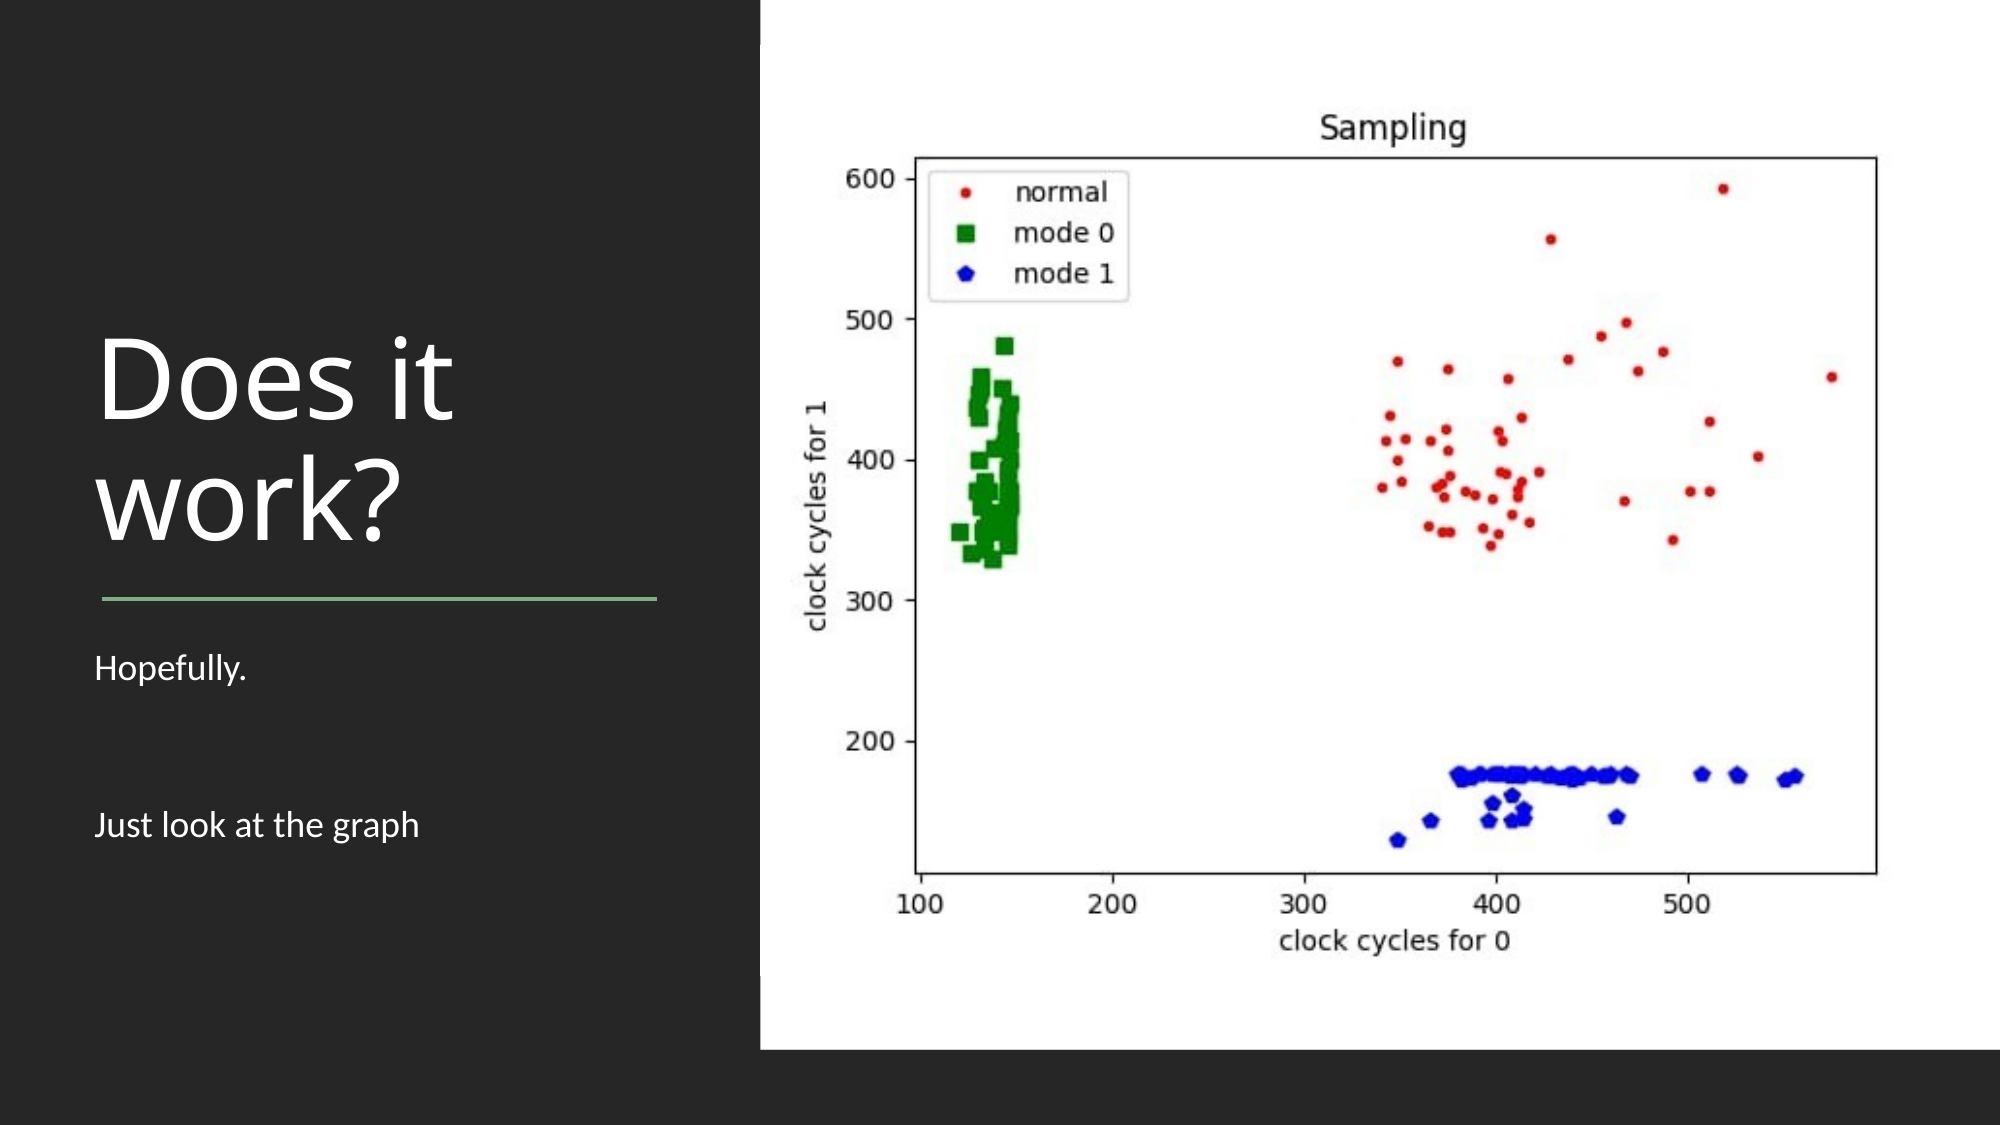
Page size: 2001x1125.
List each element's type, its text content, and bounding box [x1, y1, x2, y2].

title Does it work? [79, 104, 721, 573]
picture [759, 44, 2000, 976]
text_box [0, 0, 762, 1125]
text_box Just look at the graph [79, 792, 614, 853]
text_box [762, 1049, 2000, 1125]
text_box Hopefully. [79, 635, 602, 740]
